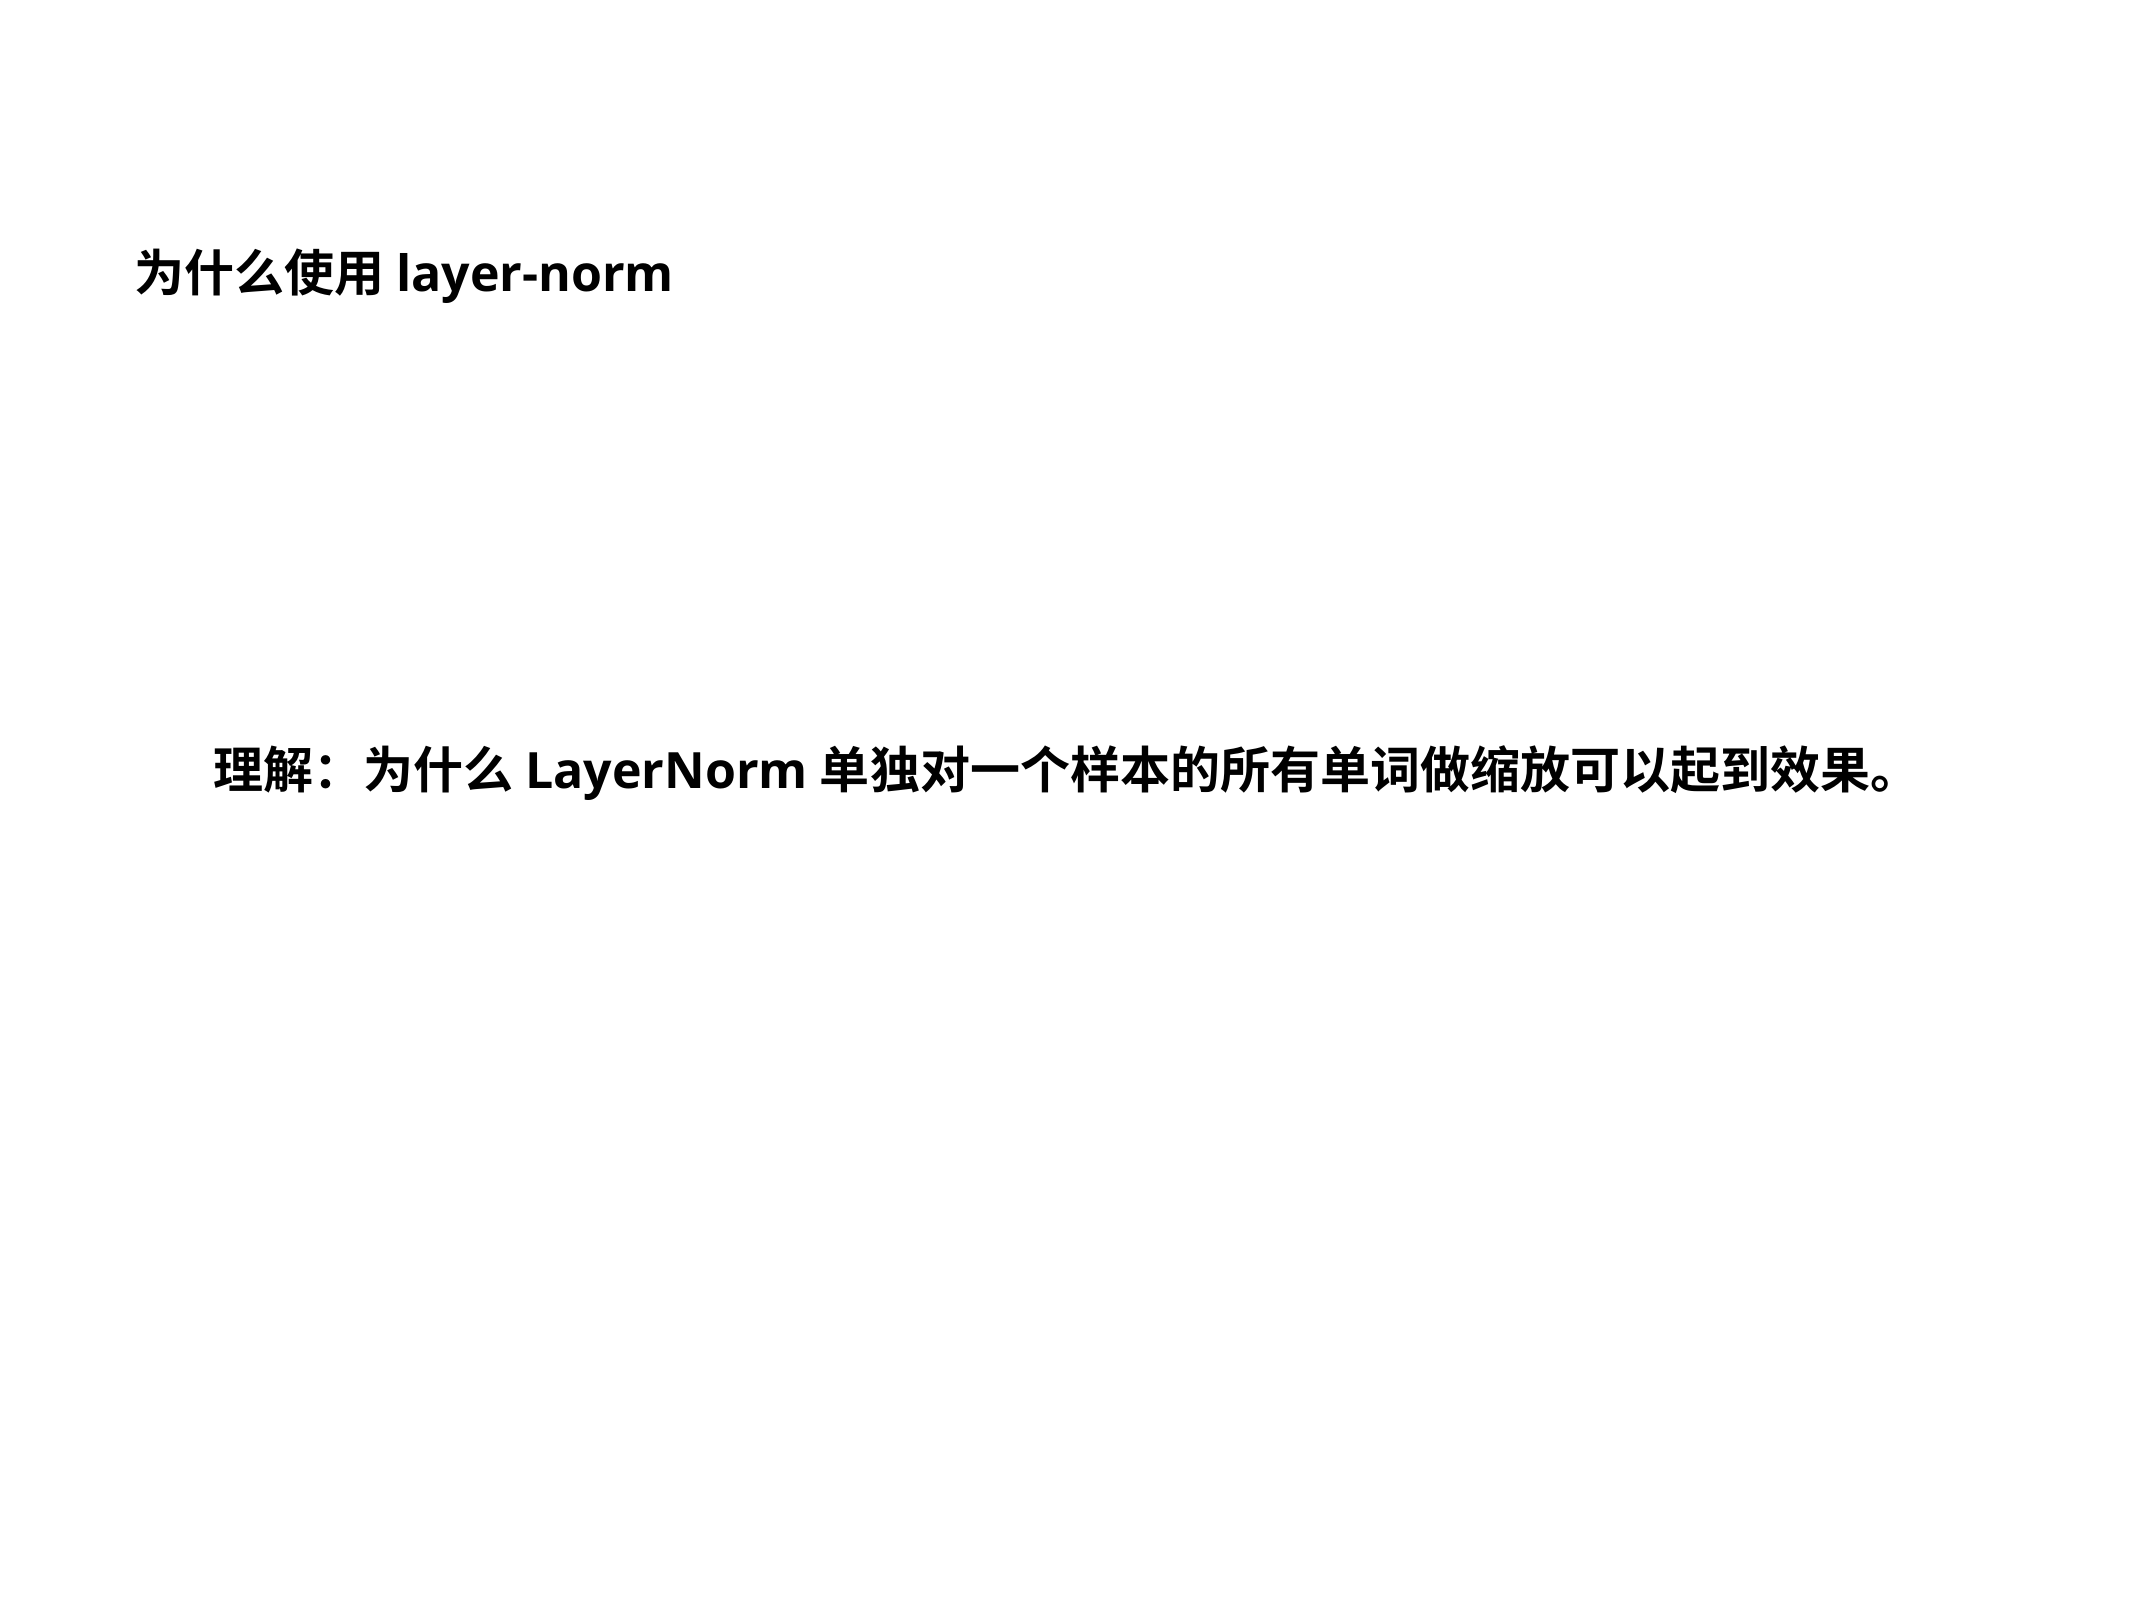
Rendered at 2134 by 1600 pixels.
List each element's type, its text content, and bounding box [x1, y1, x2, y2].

text_box 理解：为什么LayerNorm单独对一个样本的所有单词做缩放可以起到效果。 [204, 730, 1929, 807]
text_box 为什么使用layer-norm [125, 233, 683, 311]
